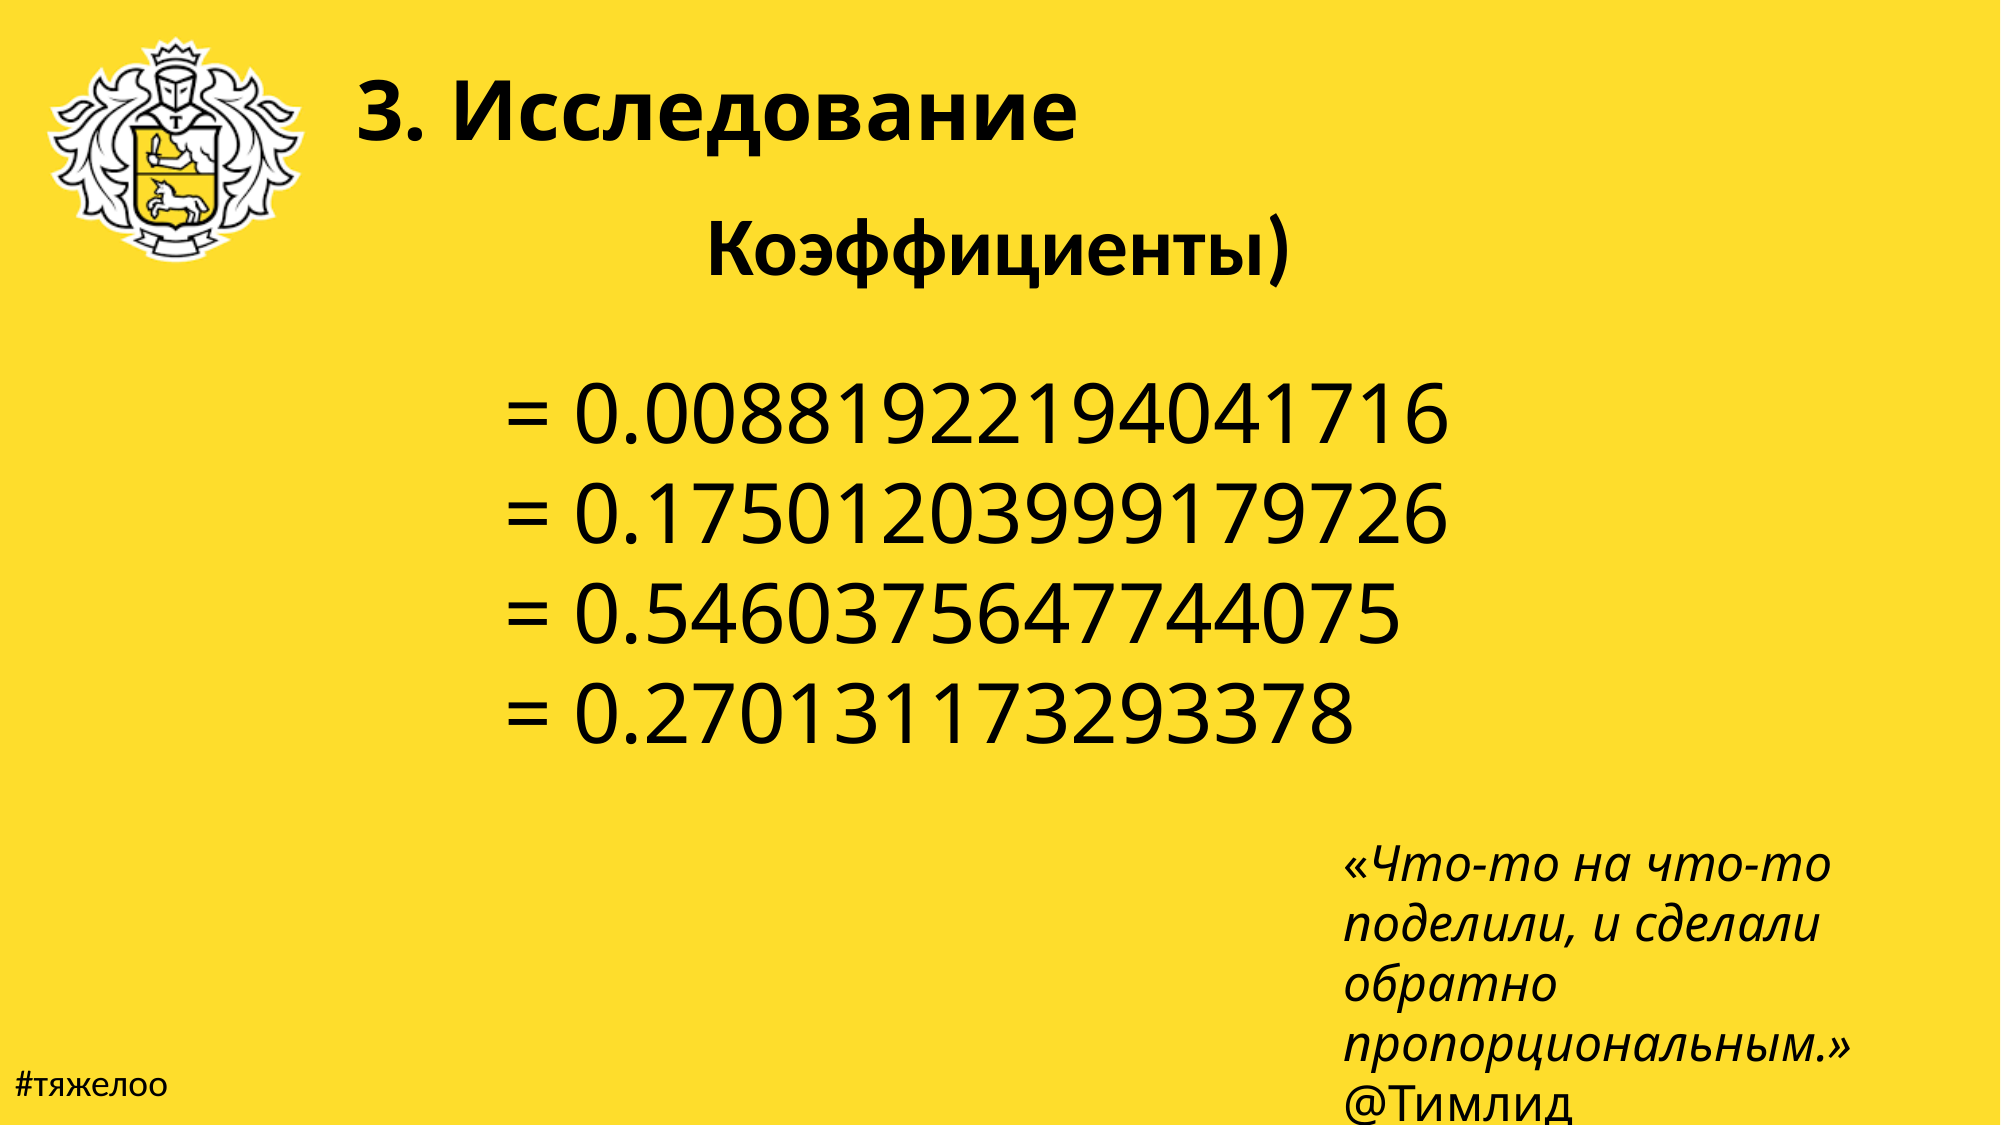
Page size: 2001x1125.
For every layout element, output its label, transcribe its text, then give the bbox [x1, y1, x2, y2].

text_box #тяжелоо [0, 1051, 444, 1112]
picture [0, 0, 2001, 1125]
text_box 3. Исследование [341, 50, 1590, 165]
text_box «Что-то на что-то поделили, и сделали обратно пропорциональным.» @Тимлид [1328, 824, 1947, 1125]
